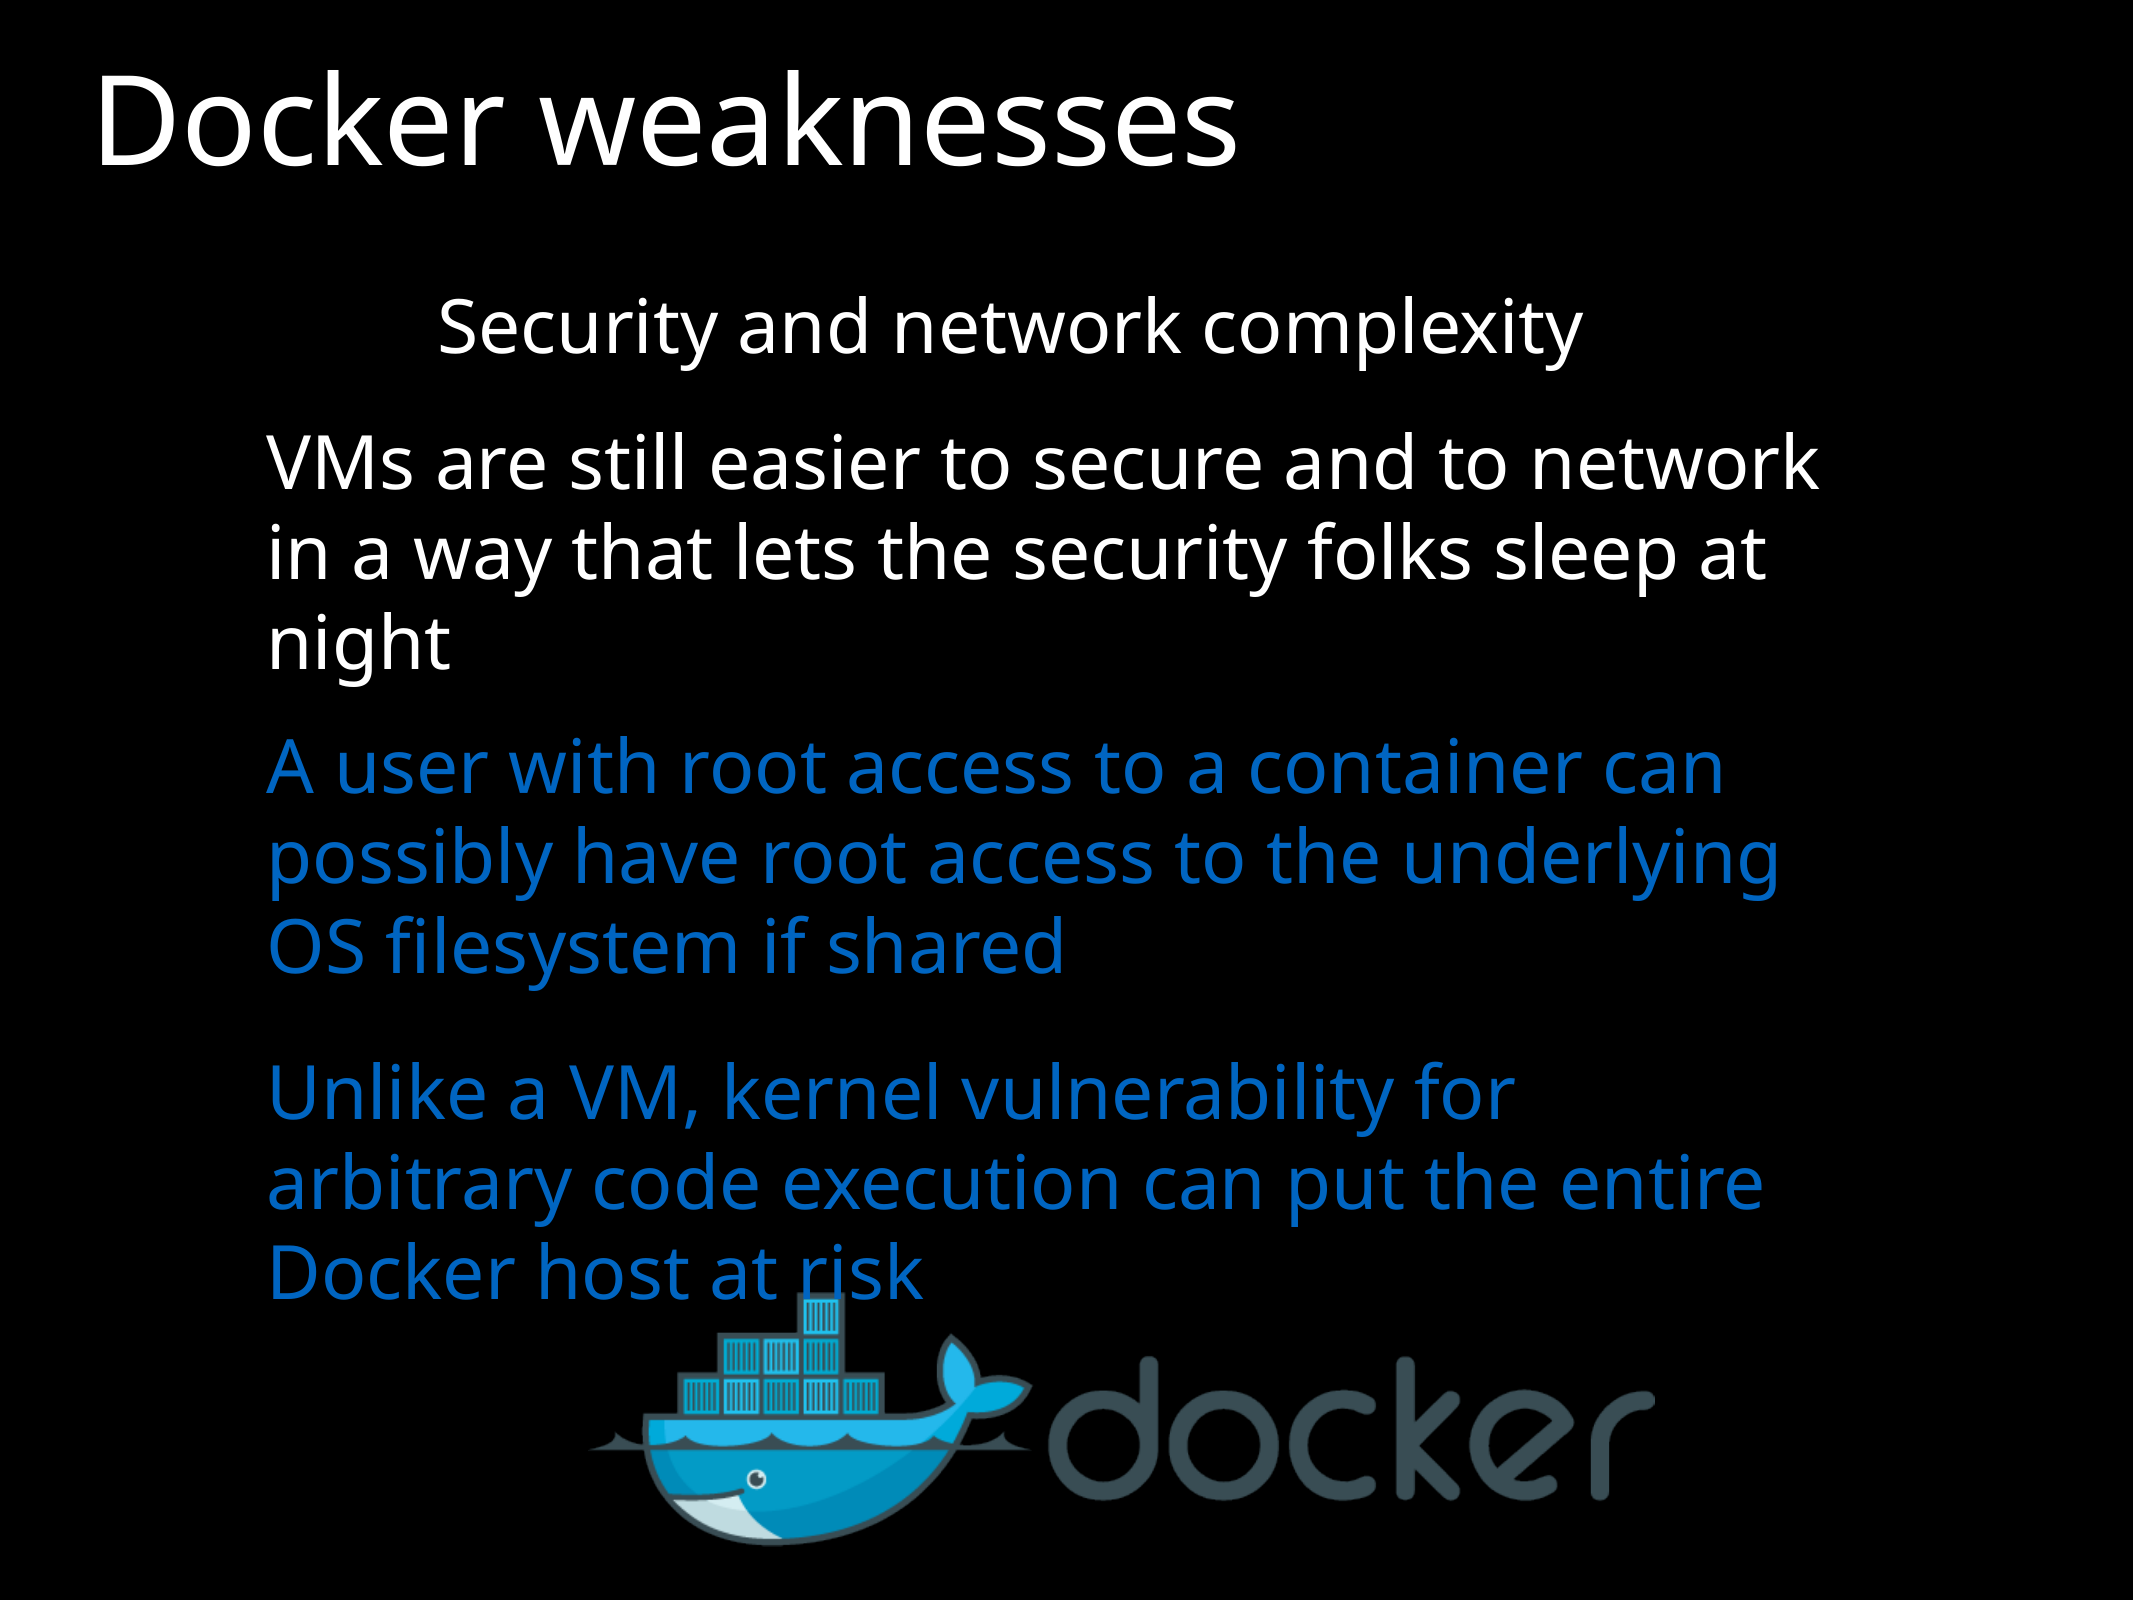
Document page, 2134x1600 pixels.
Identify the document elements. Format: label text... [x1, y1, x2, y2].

text_box Security and network complexity [126, 269, 1897, 467]
text_box Docker weaknesses [0, 31, 1440, 199]
text_box VMs are still easier to secure and to network in a way that lets the security folks sleep at night [258, 406, 1867, 693]
picture [588, 1291, 1655, 1548]
text_box Unlike a VM, kernel vulnerability for arbitrary code execution can put the entire Docker host at risk [258, 1035, 1823, 1323]
text_box A user with root access to a container can possibly have root access to the underlying OS filesystem if shared [258, 709, 1830, 997]
